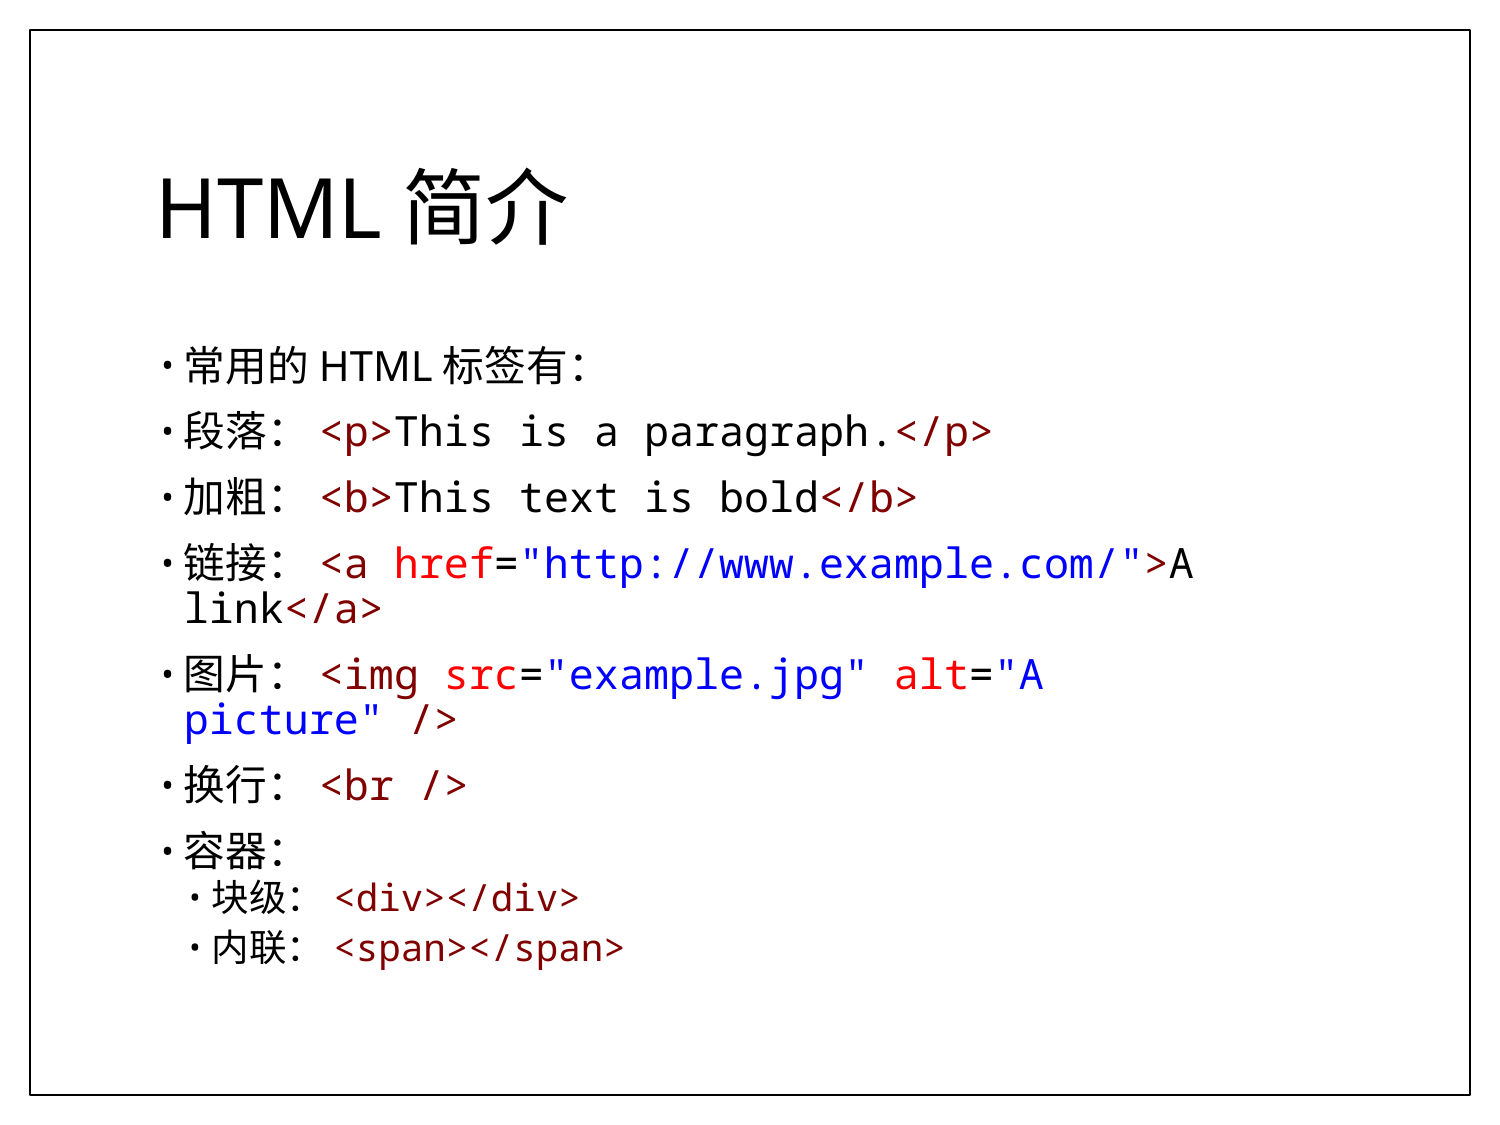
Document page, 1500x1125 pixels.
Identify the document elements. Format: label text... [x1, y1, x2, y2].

title HTML简介 [140, 99, 1356, 323]
list 常用的HTML标签有： 段落：<p>This is a paragraph.</p> 加粗：<b>This text is bold</b> 链接：<a href="http://www.example.com/">A link</a> 图片：<img src="example.jpg" alt="A picture" /> 换行：<br /> 容器： 块级：<div></div> 内联：<span></span> [140, 337, 1356, 1000]
